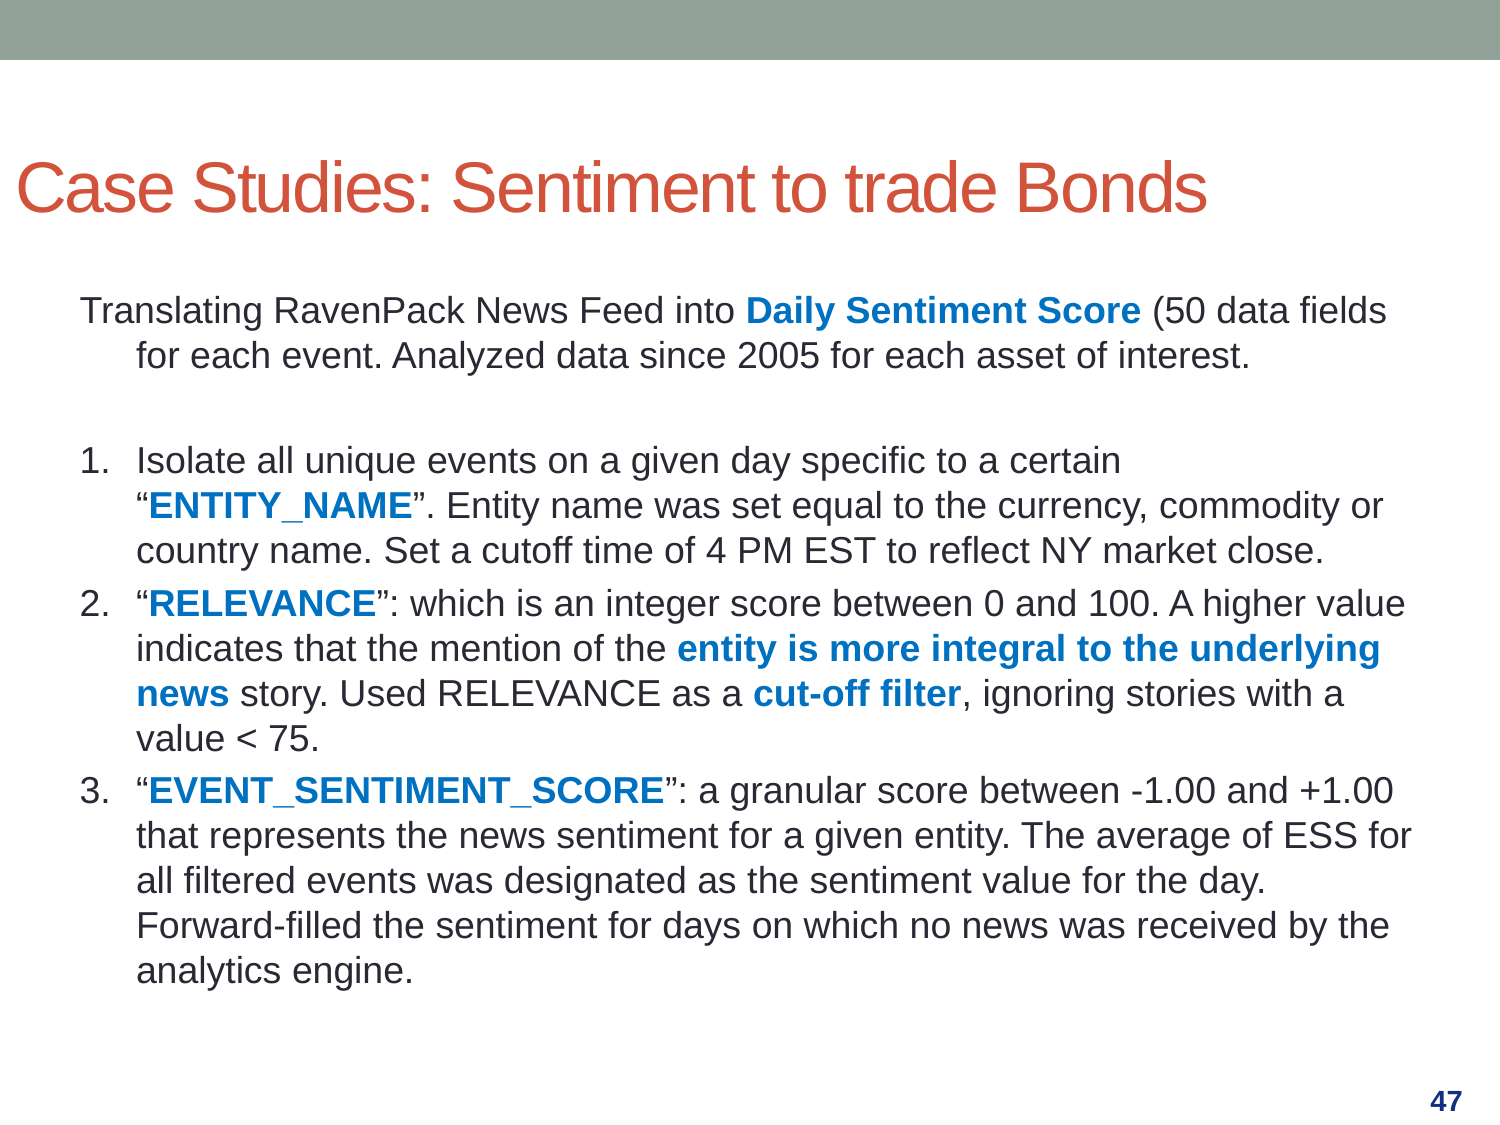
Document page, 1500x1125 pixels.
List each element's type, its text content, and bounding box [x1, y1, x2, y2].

text_box Translating RavenPack News Feed into Daily Sentiment Score (50 data fields for each event. Analyzed data since 2005 for each asset of interest. Isolate all unique events on a given day specific to a certain “ENTITY_NAME”. Entity name was set equal to the currency, commodity or country name. Set a cutoff time of 4 PM EST to reflect NY market close. “RELEVANCE”: which is an integer score between 0 and 100. A higher value indicates that the mention of the entity is more integral to the underlying news story. Used RELEVANCE as a cut-off filter, ignoring stories with a value < 75. “EVENT_SENTIMENT_SCORE”: a granular score between -1.00 and +1.00 that represents the news sentiment for a given entity. The average of ESS for all filtered events was designated as the sentiment value for the day. Forward-filled the sentiment for days on which no news was received by the analytics engine. [64, 278, 1436, 1047]
slide_number 47 [1415, 1070, 1499, 1125]
title Case Studies: Sentiment to trade Bonds [0, 101, 1325, 266]
